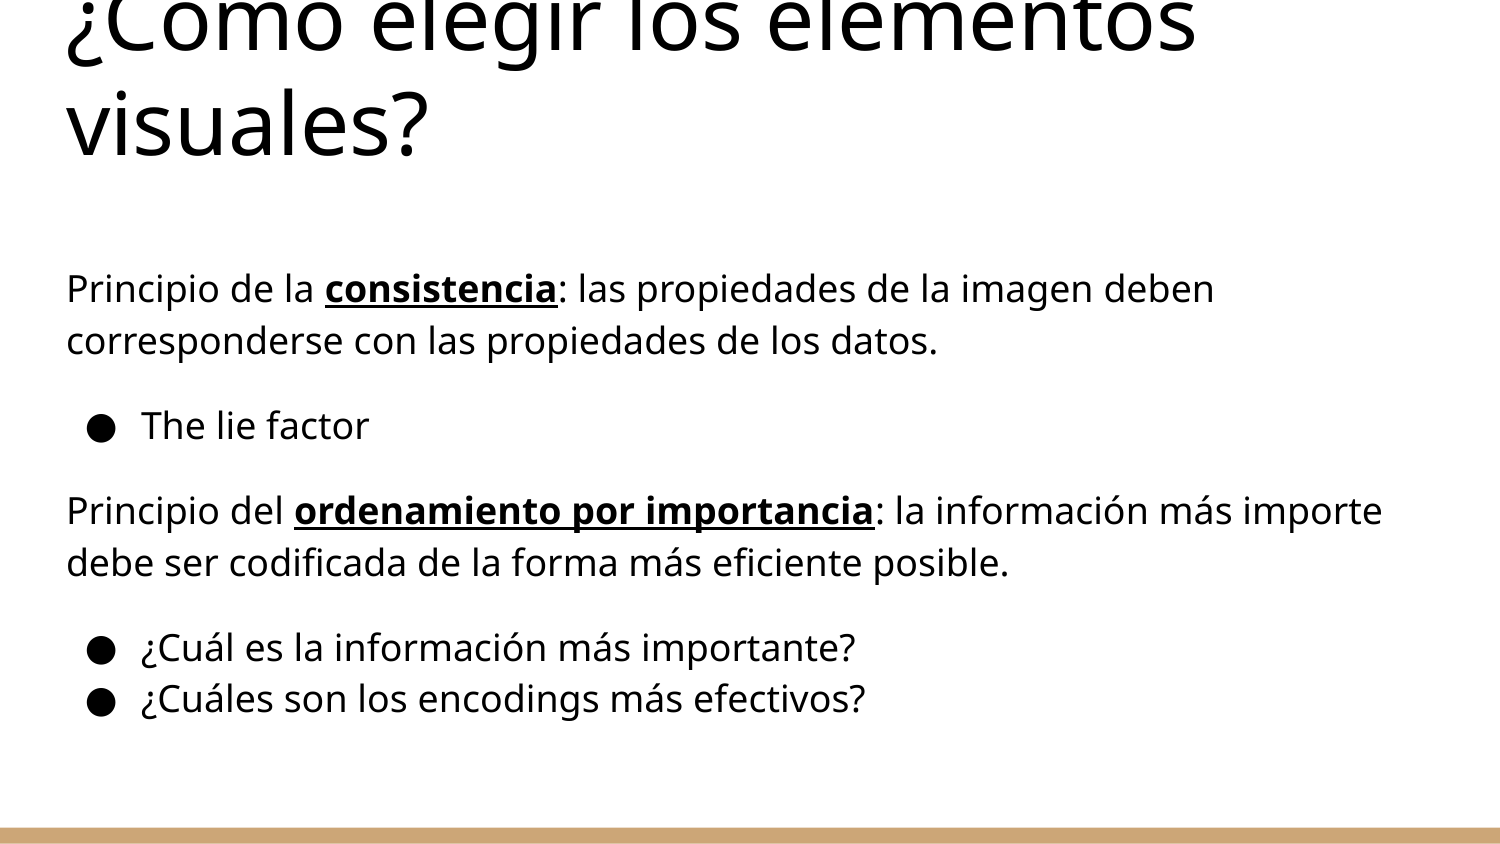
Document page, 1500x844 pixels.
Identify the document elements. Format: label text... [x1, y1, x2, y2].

title ¿Cómo elegir los elementos visuales? [51, 51, 1449, 189]
list Principio de la consistencia: las propiedades de la imagen deben corresponderse con las propiedades de los datos. The lie factor Principio del ordenamiento por importancia: la información más importe debe ser codificada de la forma más eficiente posible. ¿Cuál es la información más importante? ¿Cuáles son los encodings más efectivos? [51, 214, 1449, 765]
